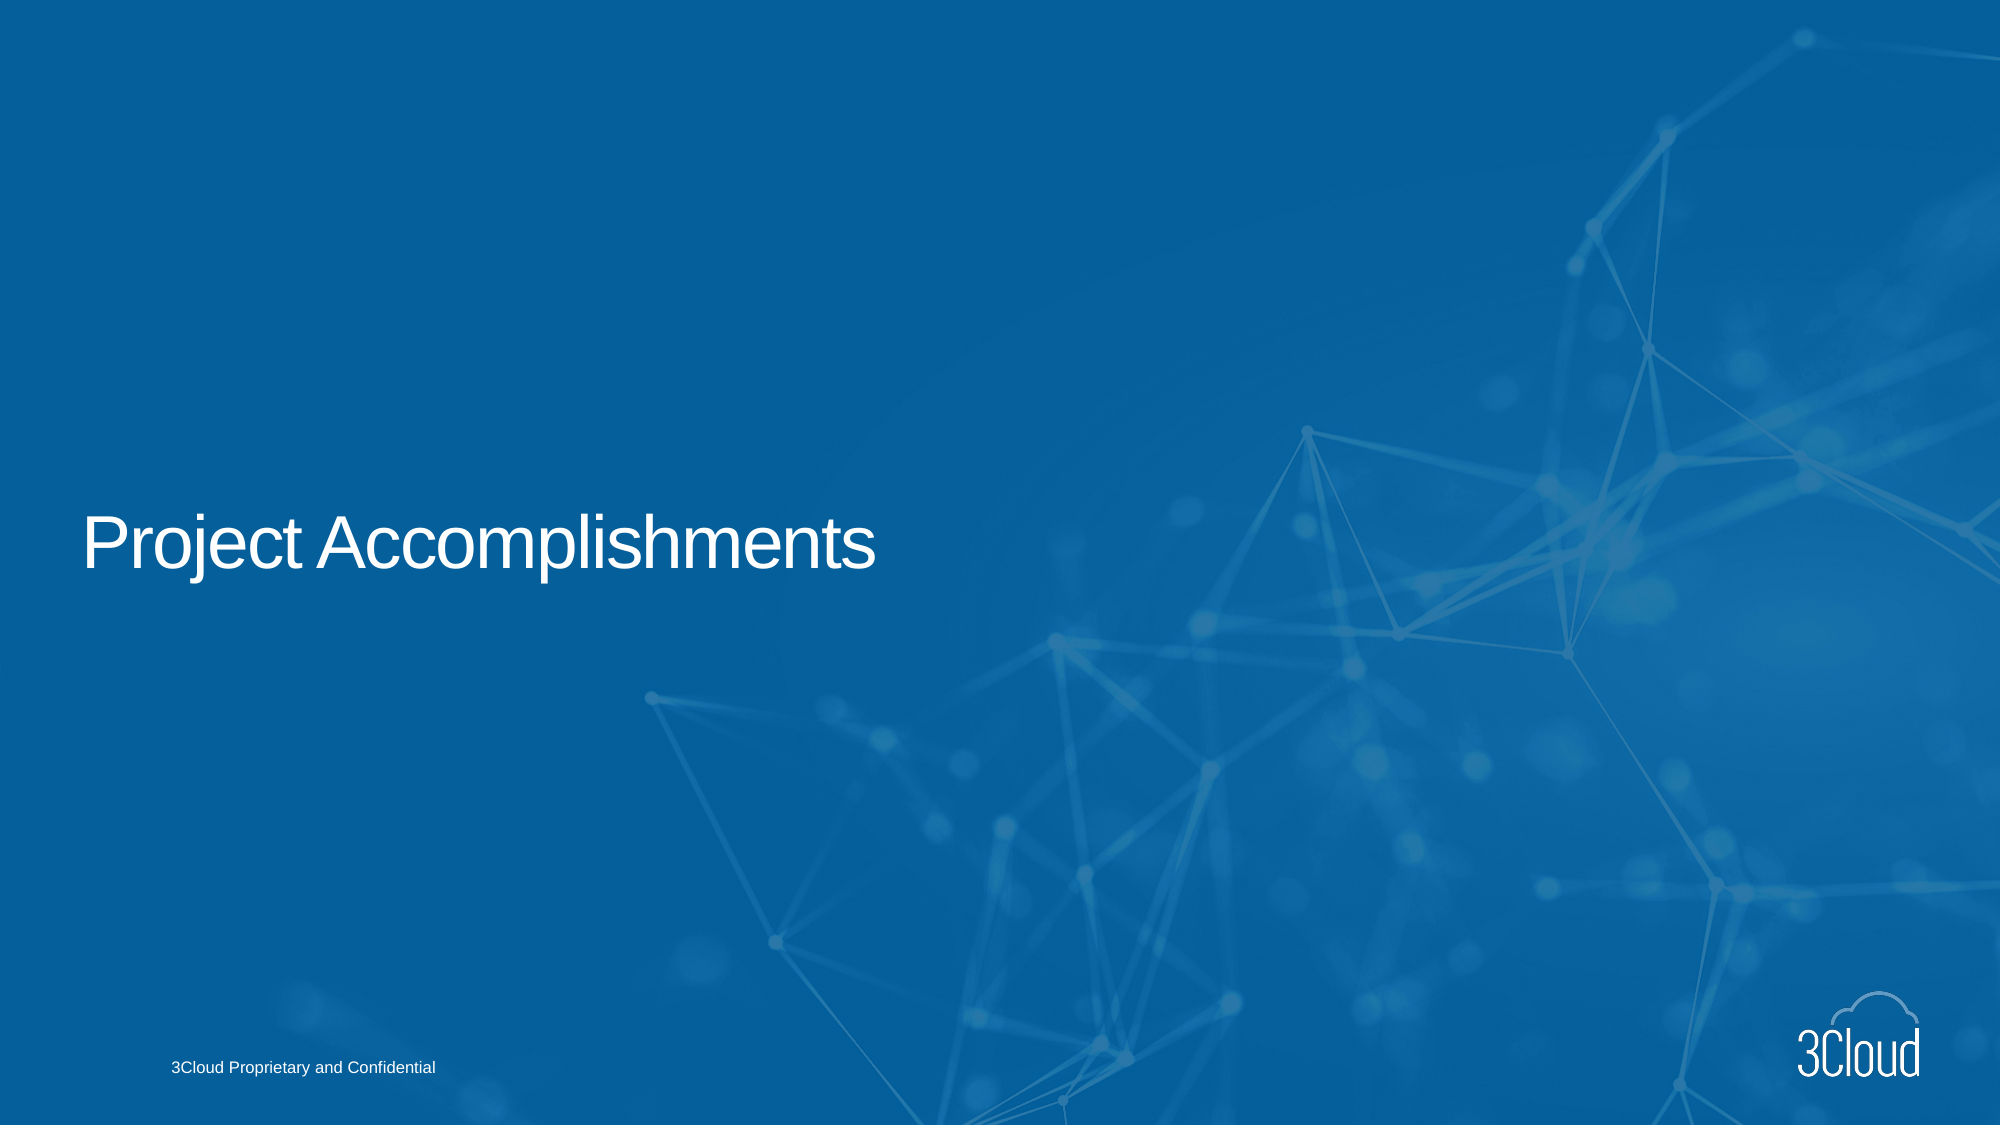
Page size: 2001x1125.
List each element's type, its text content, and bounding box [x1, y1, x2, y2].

title Project Accomplishments [81, 414, 1244, 583]
footer 3Cloud Proprietary and Confidential [171, 1057, 1587, 1077]
picture [0, 0, 2000, 1125]
